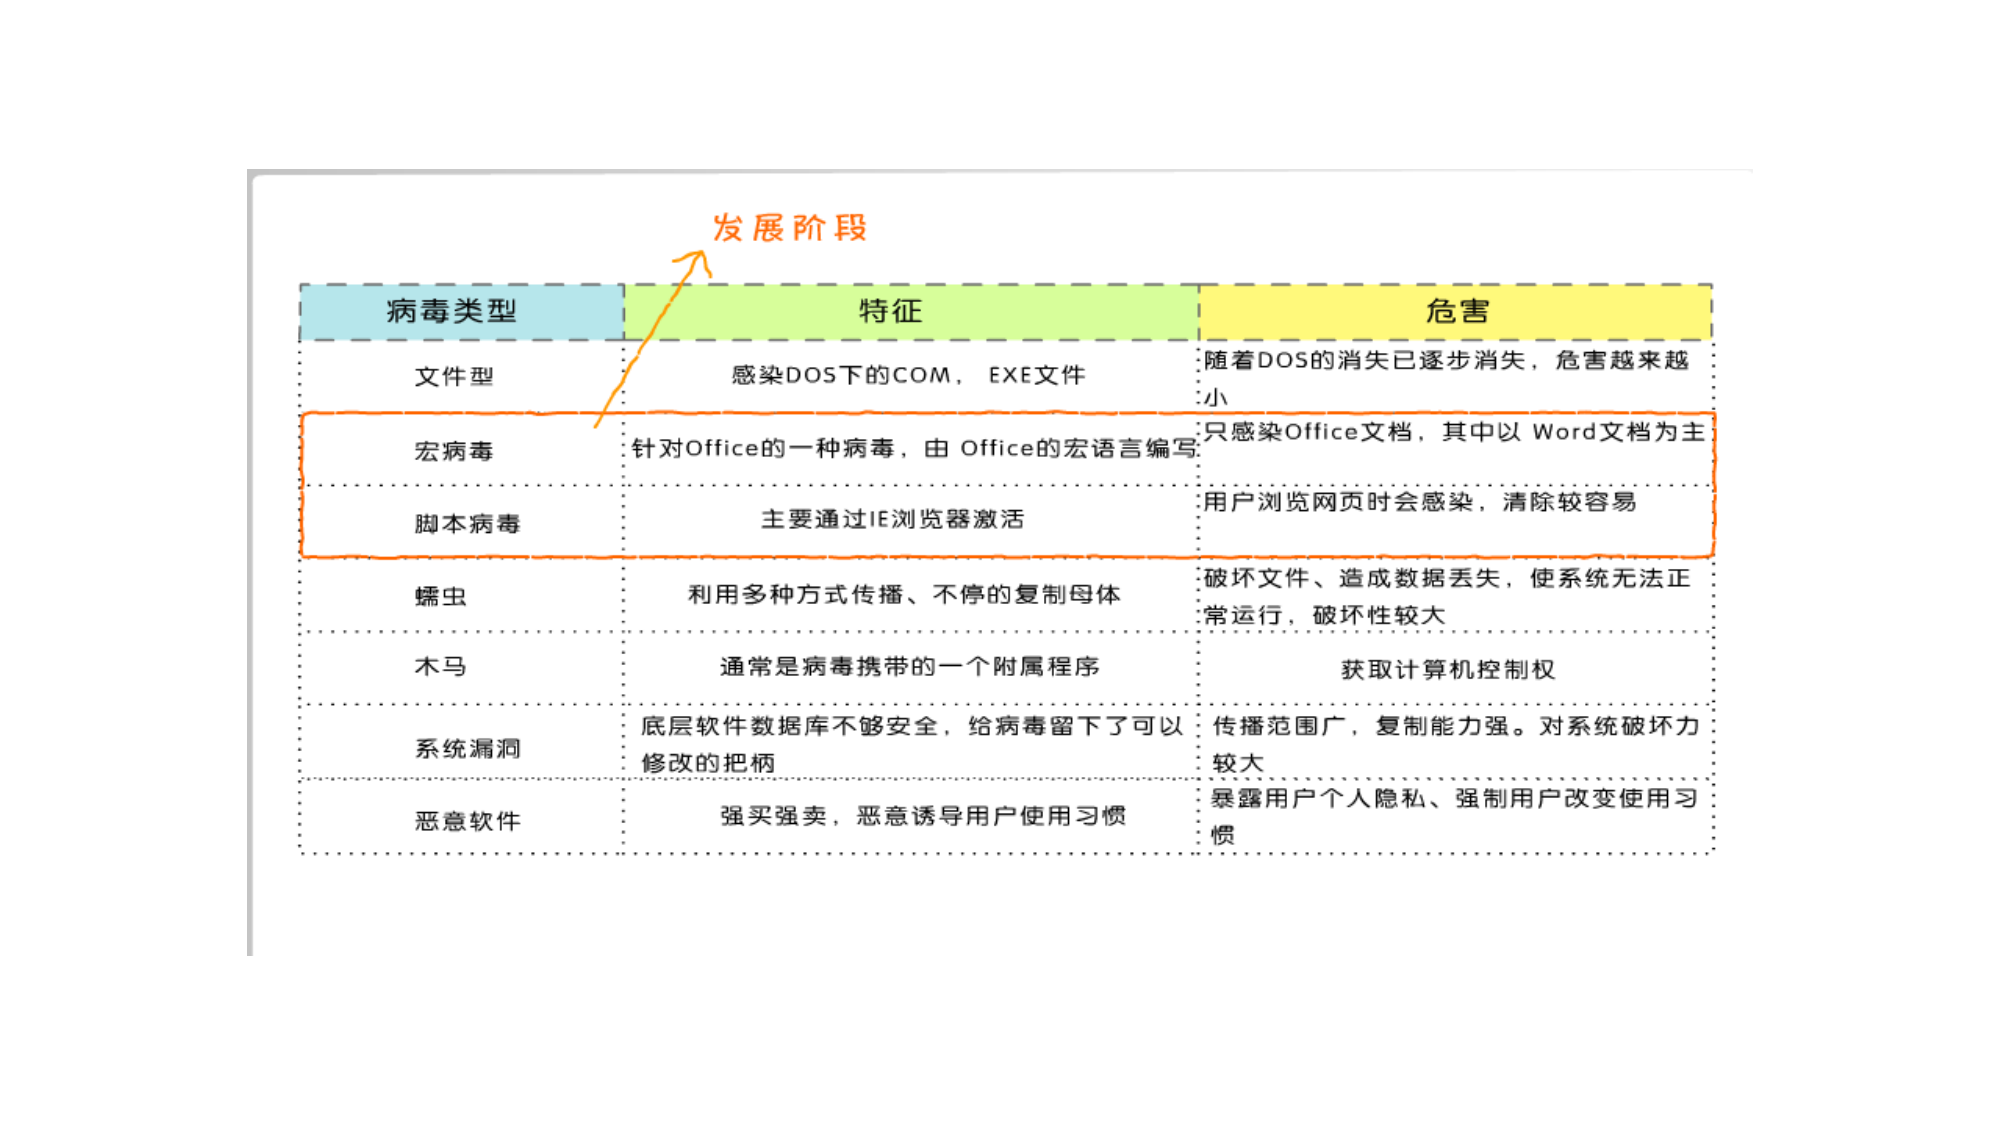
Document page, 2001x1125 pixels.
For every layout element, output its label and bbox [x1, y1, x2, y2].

picture [247, 169, 1753, 956]
